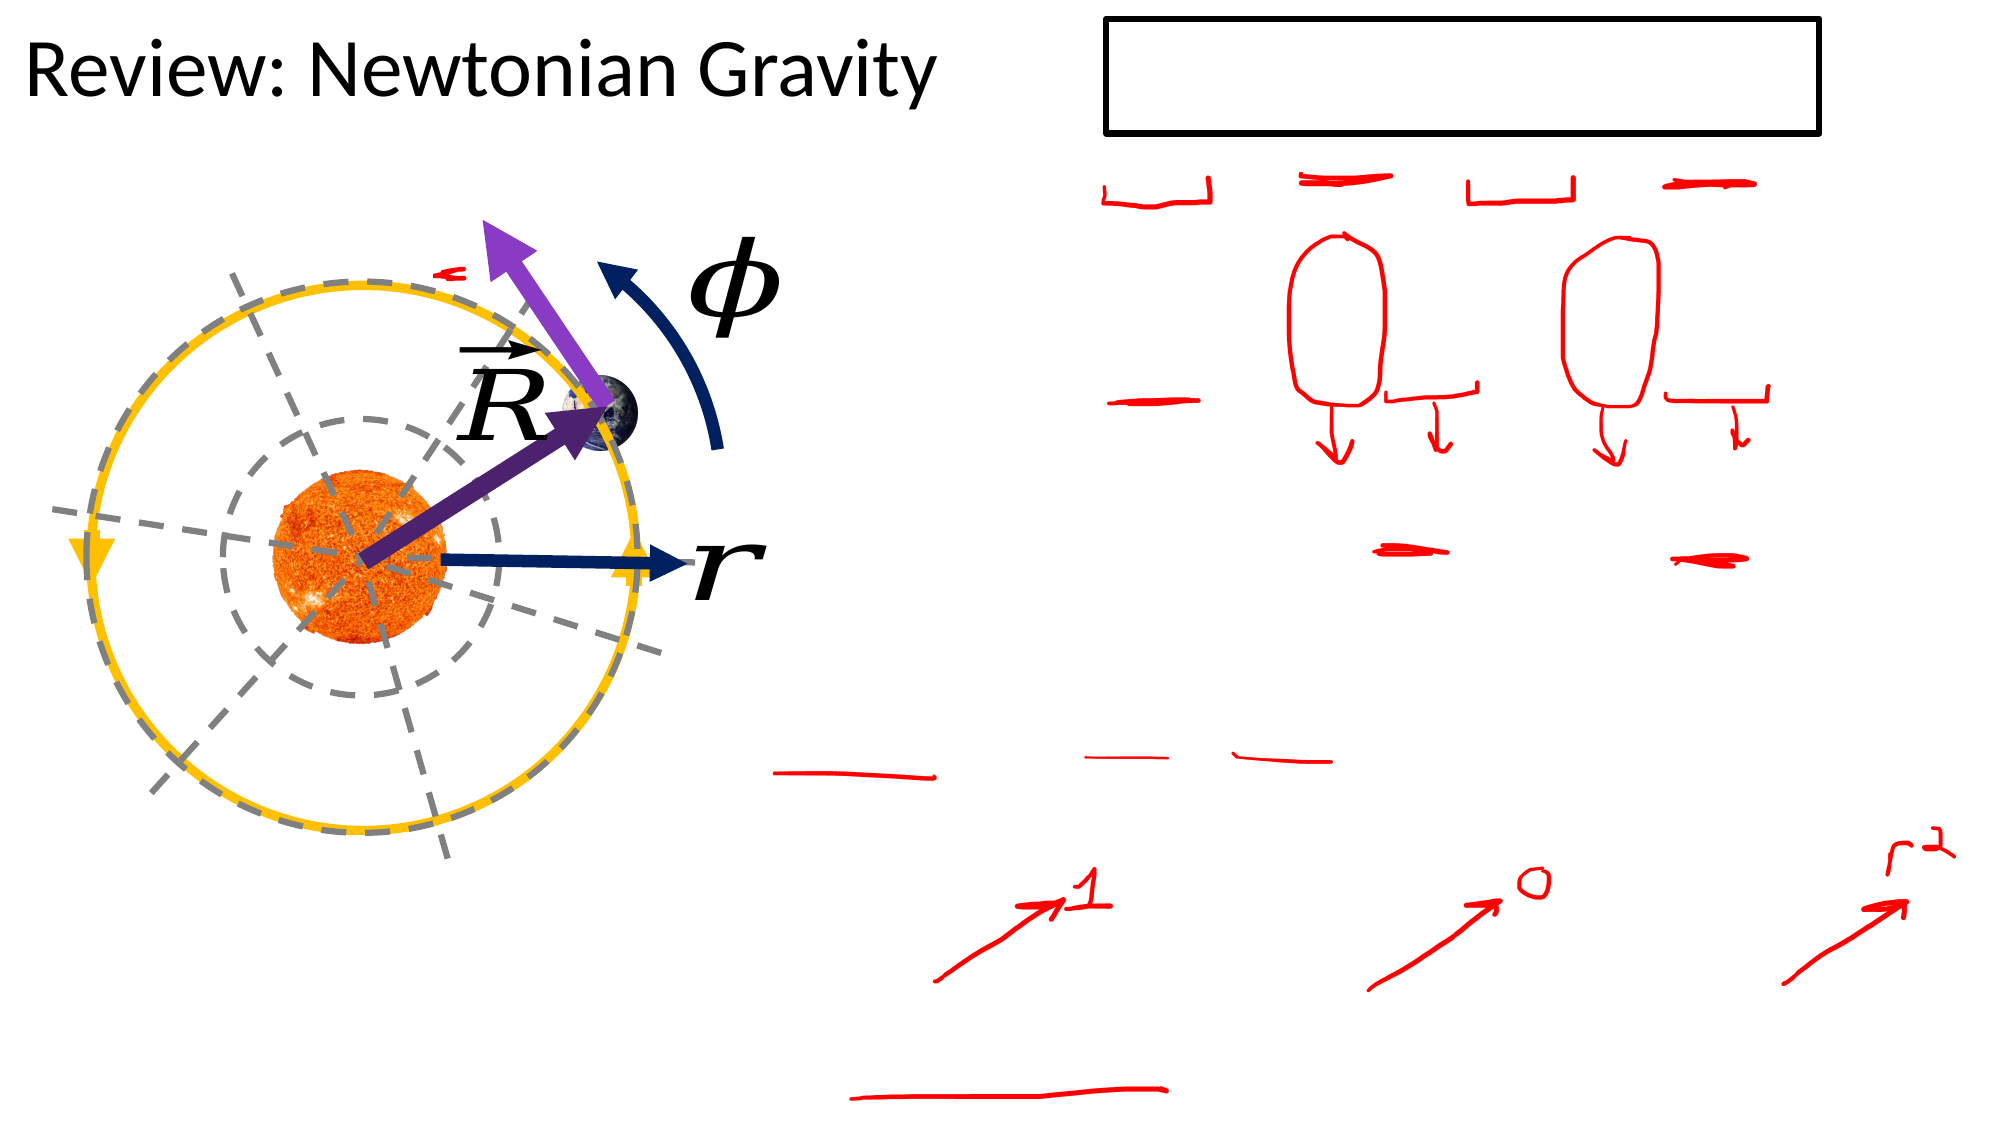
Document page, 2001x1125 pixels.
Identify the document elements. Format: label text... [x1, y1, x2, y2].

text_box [482, 219, 608, 406]
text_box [52, 273, 700, 851]
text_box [174, 218, 788, 765]
text_box Review: Newtonian Gravity [10, 5, 967, 121]
picture [433, 172, 1966, 1110]
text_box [363, 406, 608, 562]
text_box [440, 509, 776, 626]
